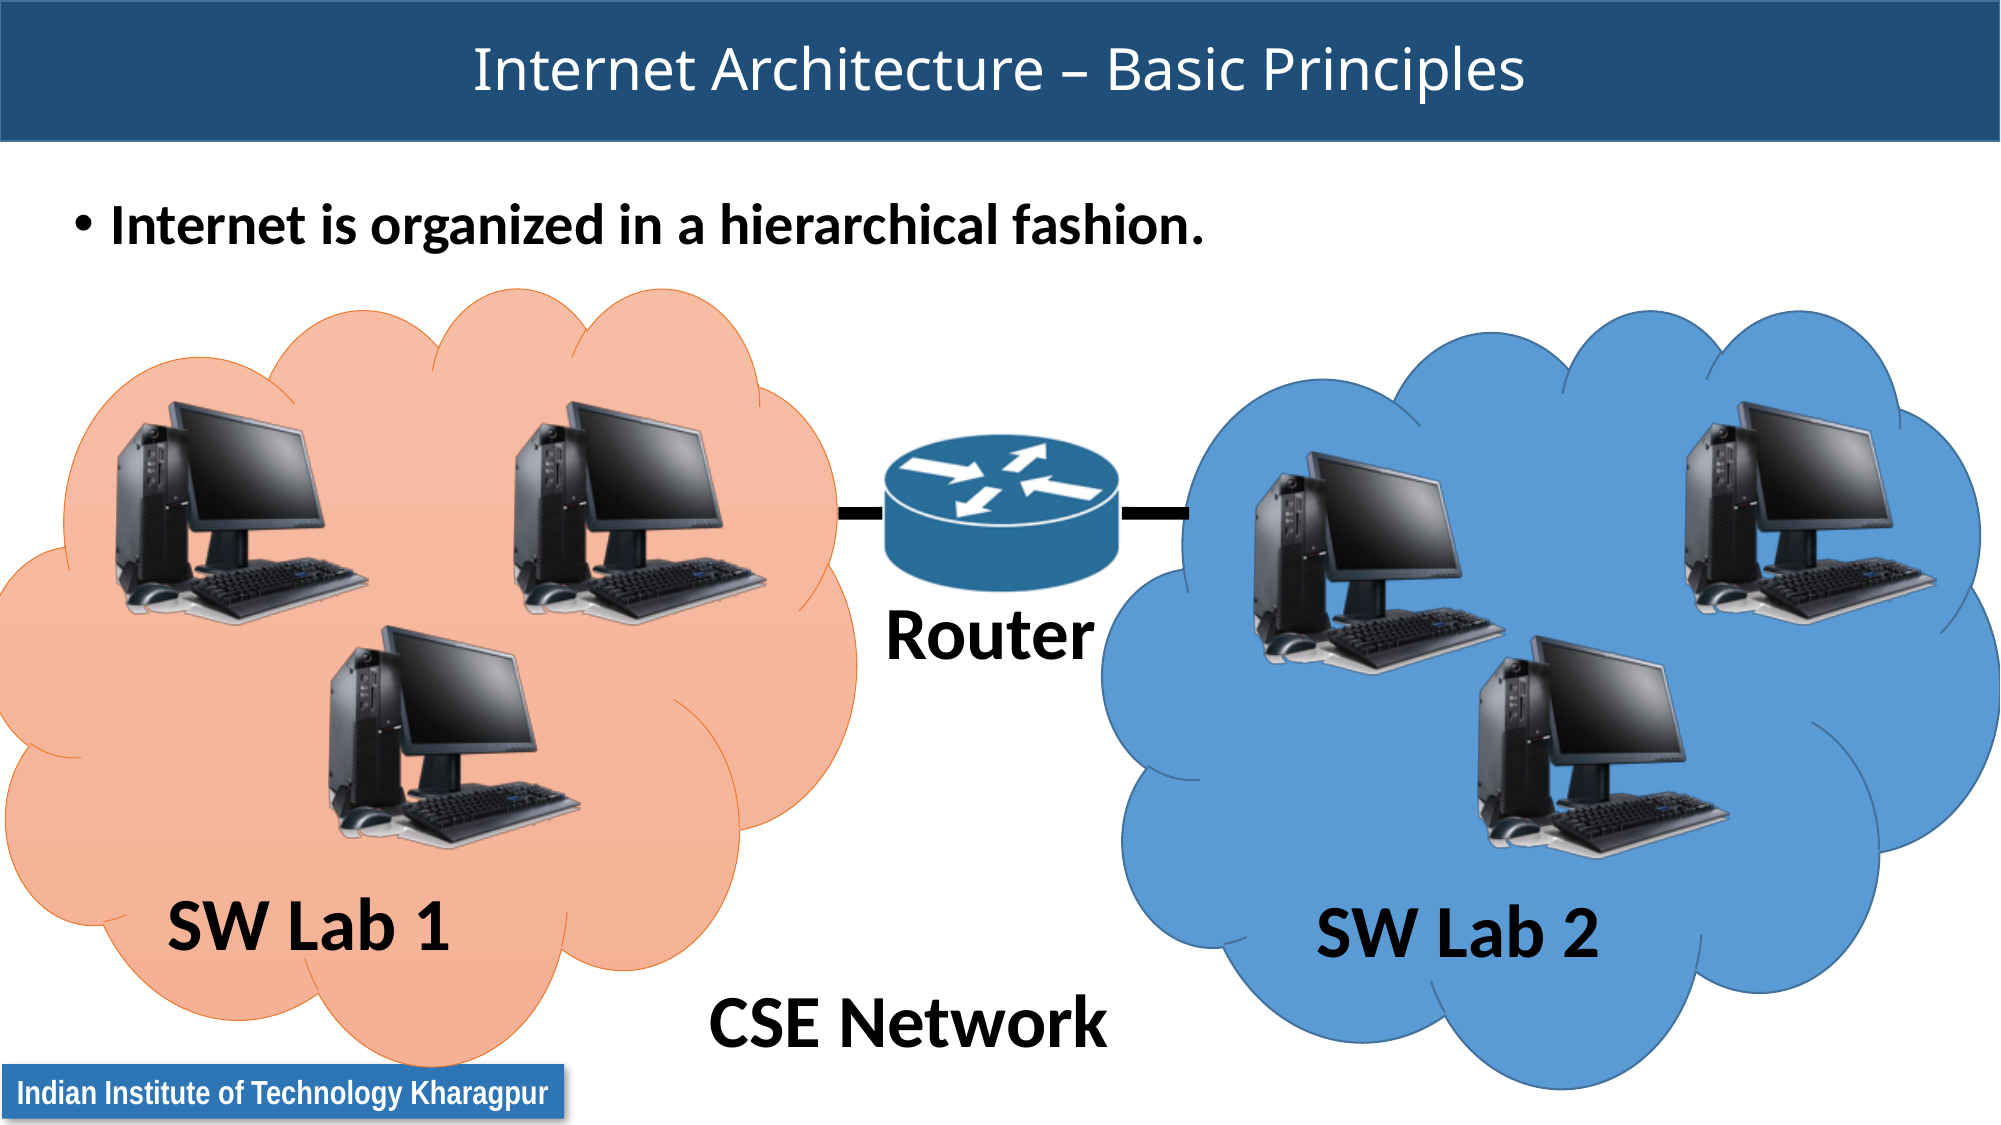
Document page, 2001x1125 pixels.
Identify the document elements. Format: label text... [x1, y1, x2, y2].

text_box Router [870, 577, 1119, 682]
picture [1684, 401, 1937, 626]
text_box SW Lab 2 [1301, 875, 1653, 981]
text_box [1954, 449, 2000, 813]
list Internet is organized in a hierarchical fashion. [58, 186, 1954, 1065]
title Internet Architecture – Basic Principles [0, 1, 2000, 141]
text_box [0, 548, 58, 918]
picture [882, 432, 1122, 595]
text_box SW Lab 1 [152, 867, 504, 973]
text_box [1486, 1065, 1637, 1091]
text_box CSE Network [694, 964, 1156, 1070]
picture [1253, 451, 1730, 860]
picture [115, 401, 767, 850]
